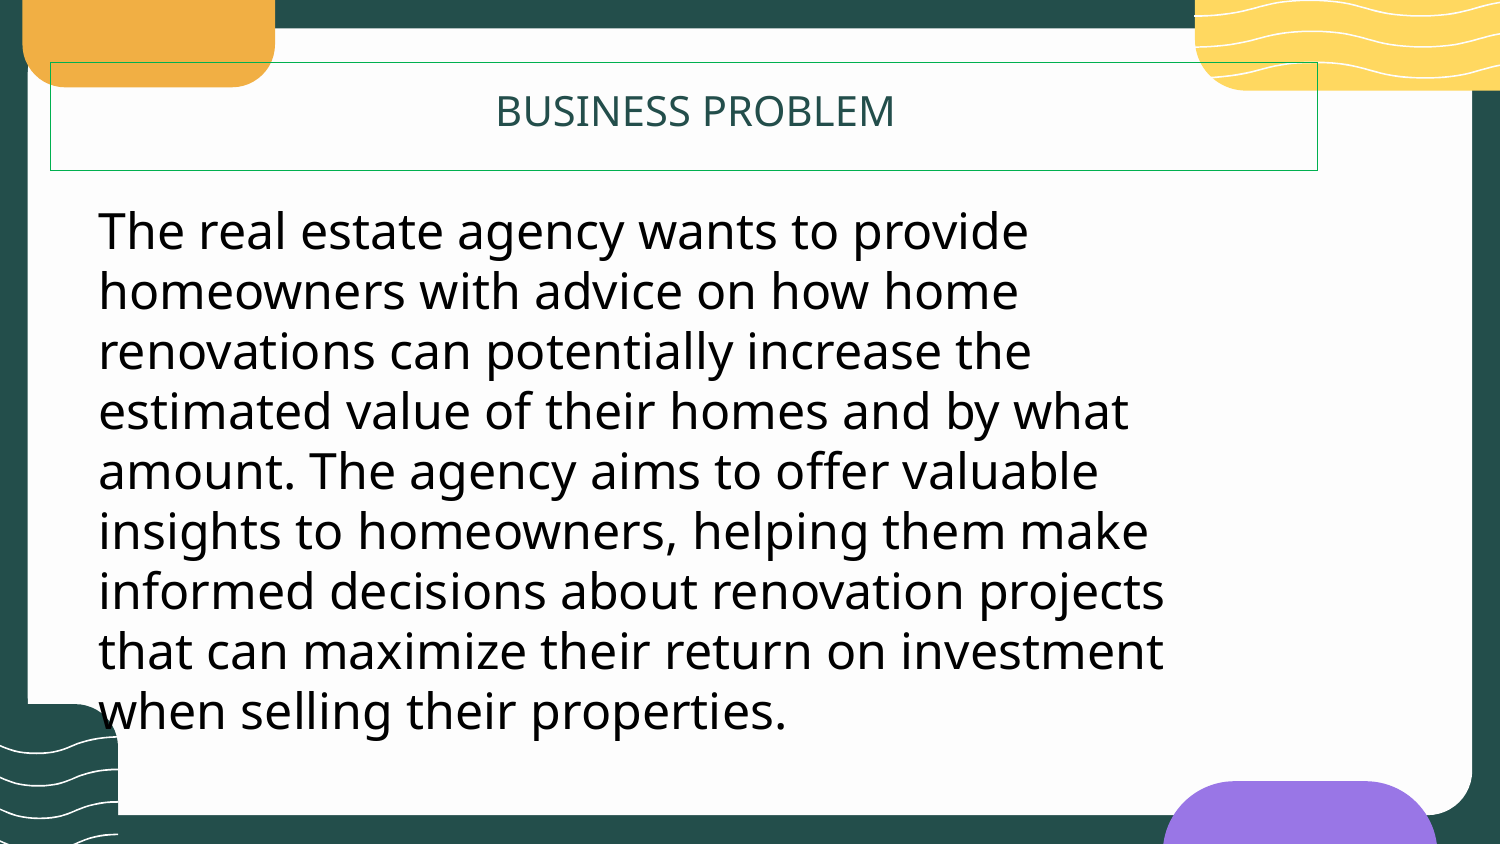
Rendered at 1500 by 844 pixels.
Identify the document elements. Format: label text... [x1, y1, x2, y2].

text_box The real estate agency wants to provide homeowners with advice on how home renovations can potentially increase the estimated value of their homes and by what amount. The agency aims to offer valuable insights to homeowners, helping them make informed decisions about renovation projects that can maximize their return on investment when selling their properties. [83, 191, 1272, 747]
list BUSINESS PROBLEM [50, 62, 1318, 171]
